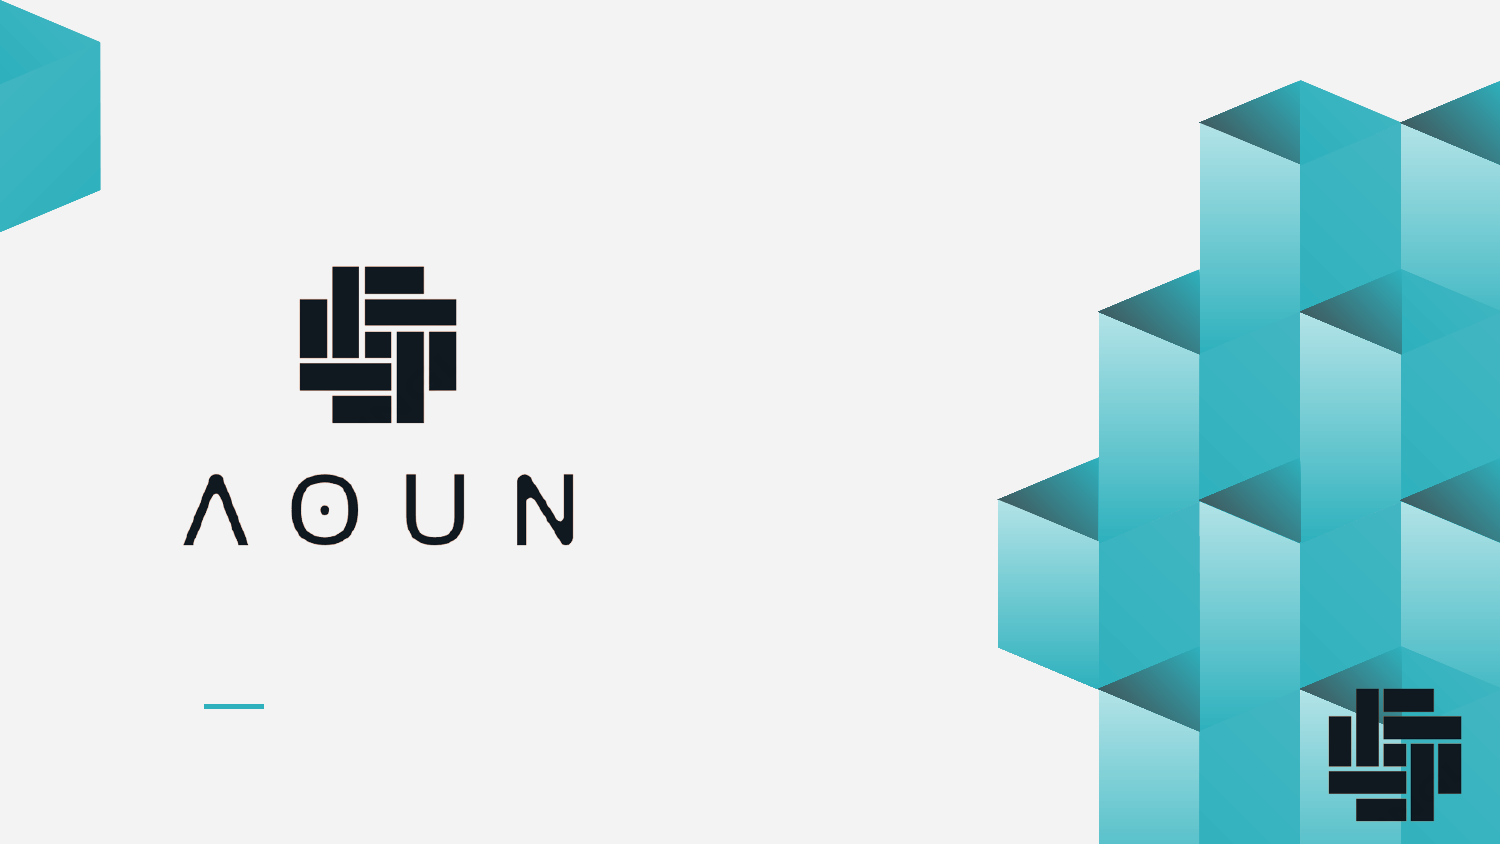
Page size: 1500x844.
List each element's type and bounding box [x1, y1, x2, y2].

picture [126, 218, 637, 599]
text_box [0, 0, 101, 233]
picture [1306, 679, 1489, 838]
text_box [997, 80, 1500, 844]
